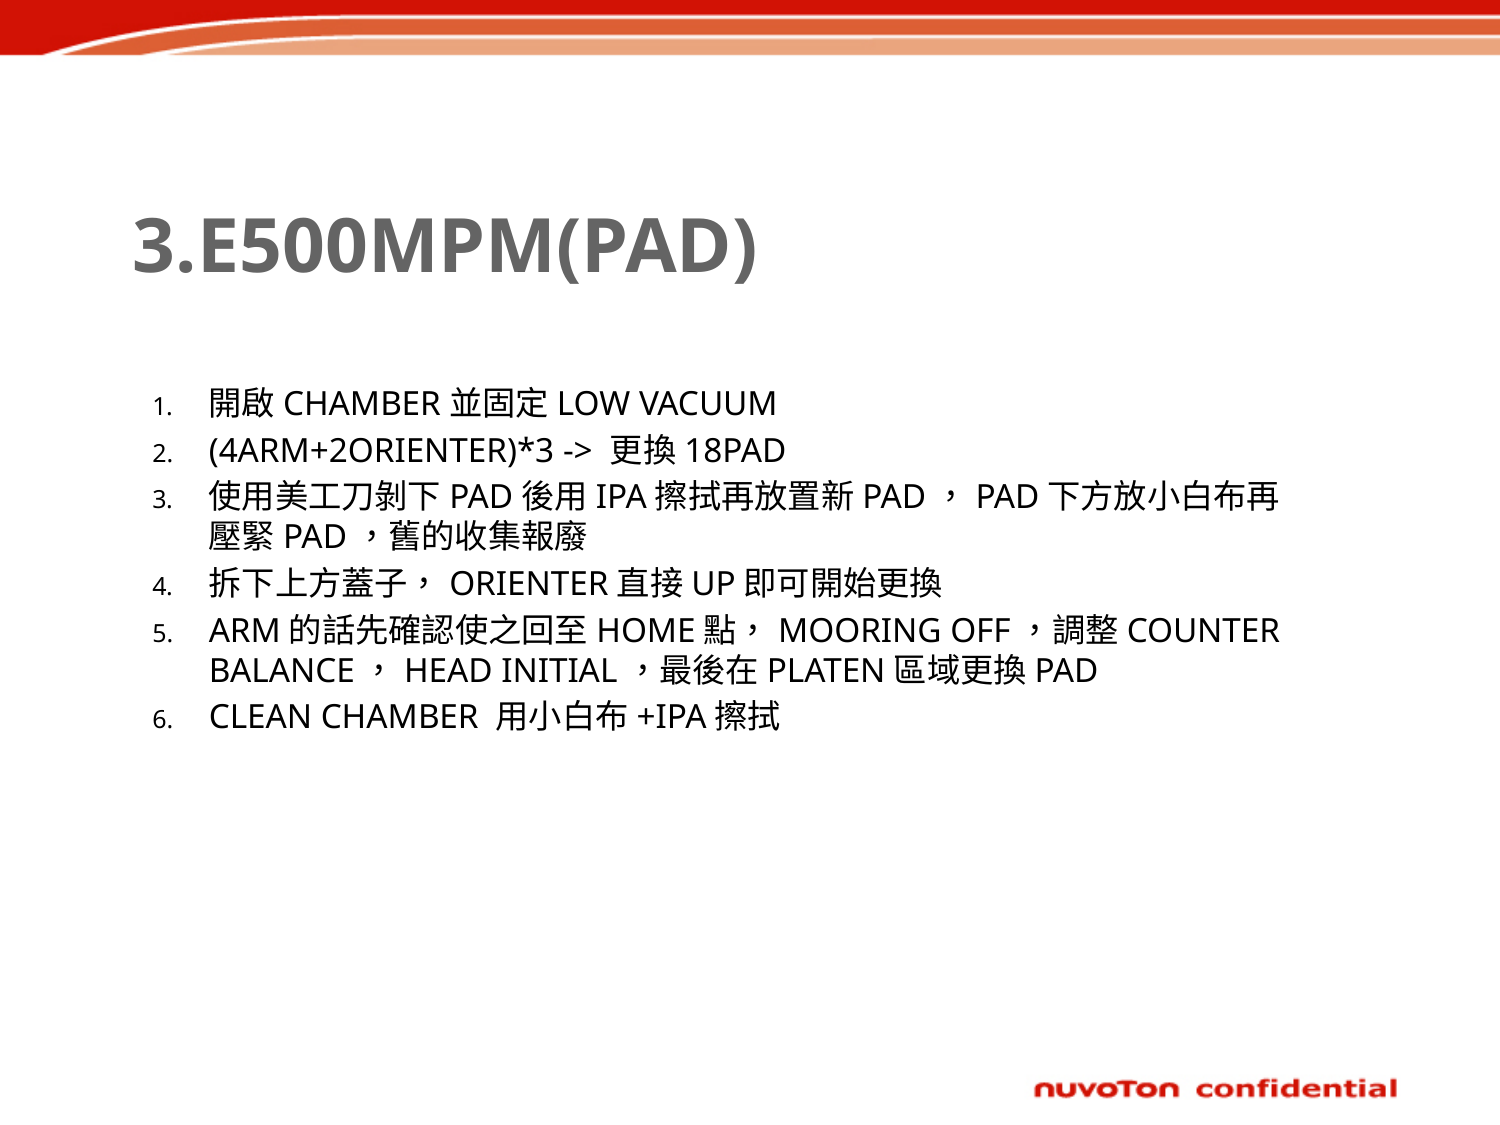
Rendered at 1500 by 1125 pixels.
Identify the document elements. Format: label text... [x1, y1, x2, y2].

title 3.E500MPM(PAD) [117, 148, 1400, 337]
picture [0, 0, 1500, 1125]
list 開啟CHAMBER並固定LOW VACUUM (4ARM+2ORIENTER)*3 -> 更換18PAD 使用美工刀剝下PAD後用IPA擦拭再放置新PAD，PAD下方放小白布再壓緊PAD，舊的收集報廢 拆下上方蓋子，ORIENTER直接UP即可開始更換 ARM的話先確認使之回至HOME點，MOORING OFF，調整COUNTER BALANCE，HEAD INITIAL，最後在PLATEN區域更換PAD CLEAN CHAMBER 用小白布+IPA擦拭 [137, 375, 1307, 989]
